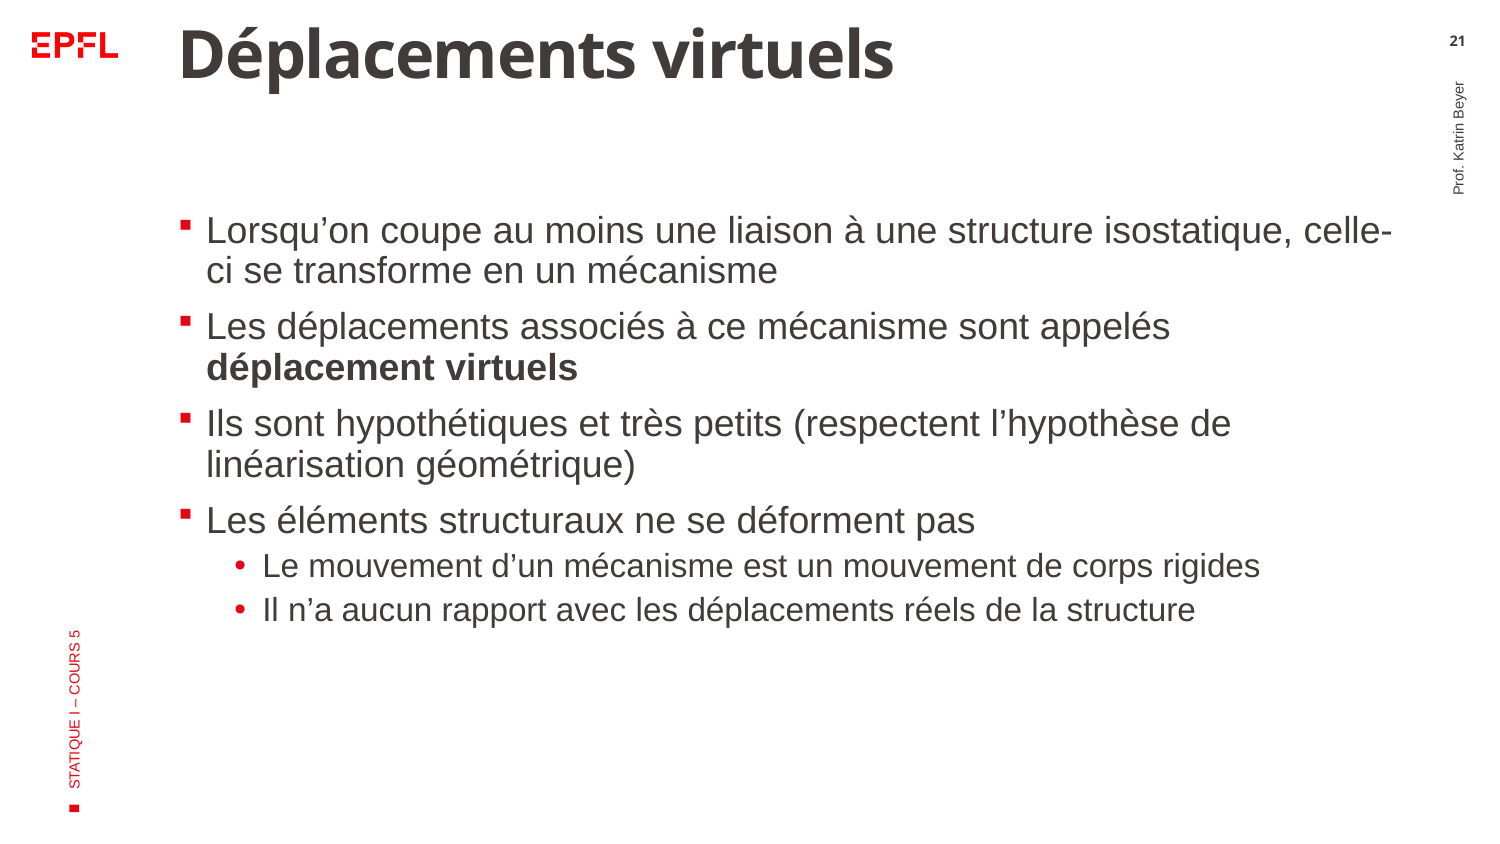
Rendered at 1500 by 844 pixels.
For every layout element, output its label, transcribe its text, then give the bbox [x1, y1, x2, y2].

title Déplacements virtuels [148, 21, 1300, 198]
footer Prof. Katrin Beyer [1415, 59, 1500, 641]
slide_number 21 [1415, 32, 1500, 59]
slide_number STATIQUE I – COURS 5 [0, 256, 149, 805]
picture [21, 21, 129, 69]
list Lorsqu’on coupe au moins une liaison à une structure isostatique, celle-ci se transforme en un mécanisme Les déplacements associés à ce mécanisme sont appelés déplacement virtuels Ils sont hypothétiques et très petits (respectent l’hypothèse de linéarisation géométrique) Les éléments structuraux ne se déforment pas Le mouvement d’un mécanisme est un mouvement de corps rigides Il n’a aucun rapport avec les déplacements réels de la structure [148, 203, 1416, 760]
